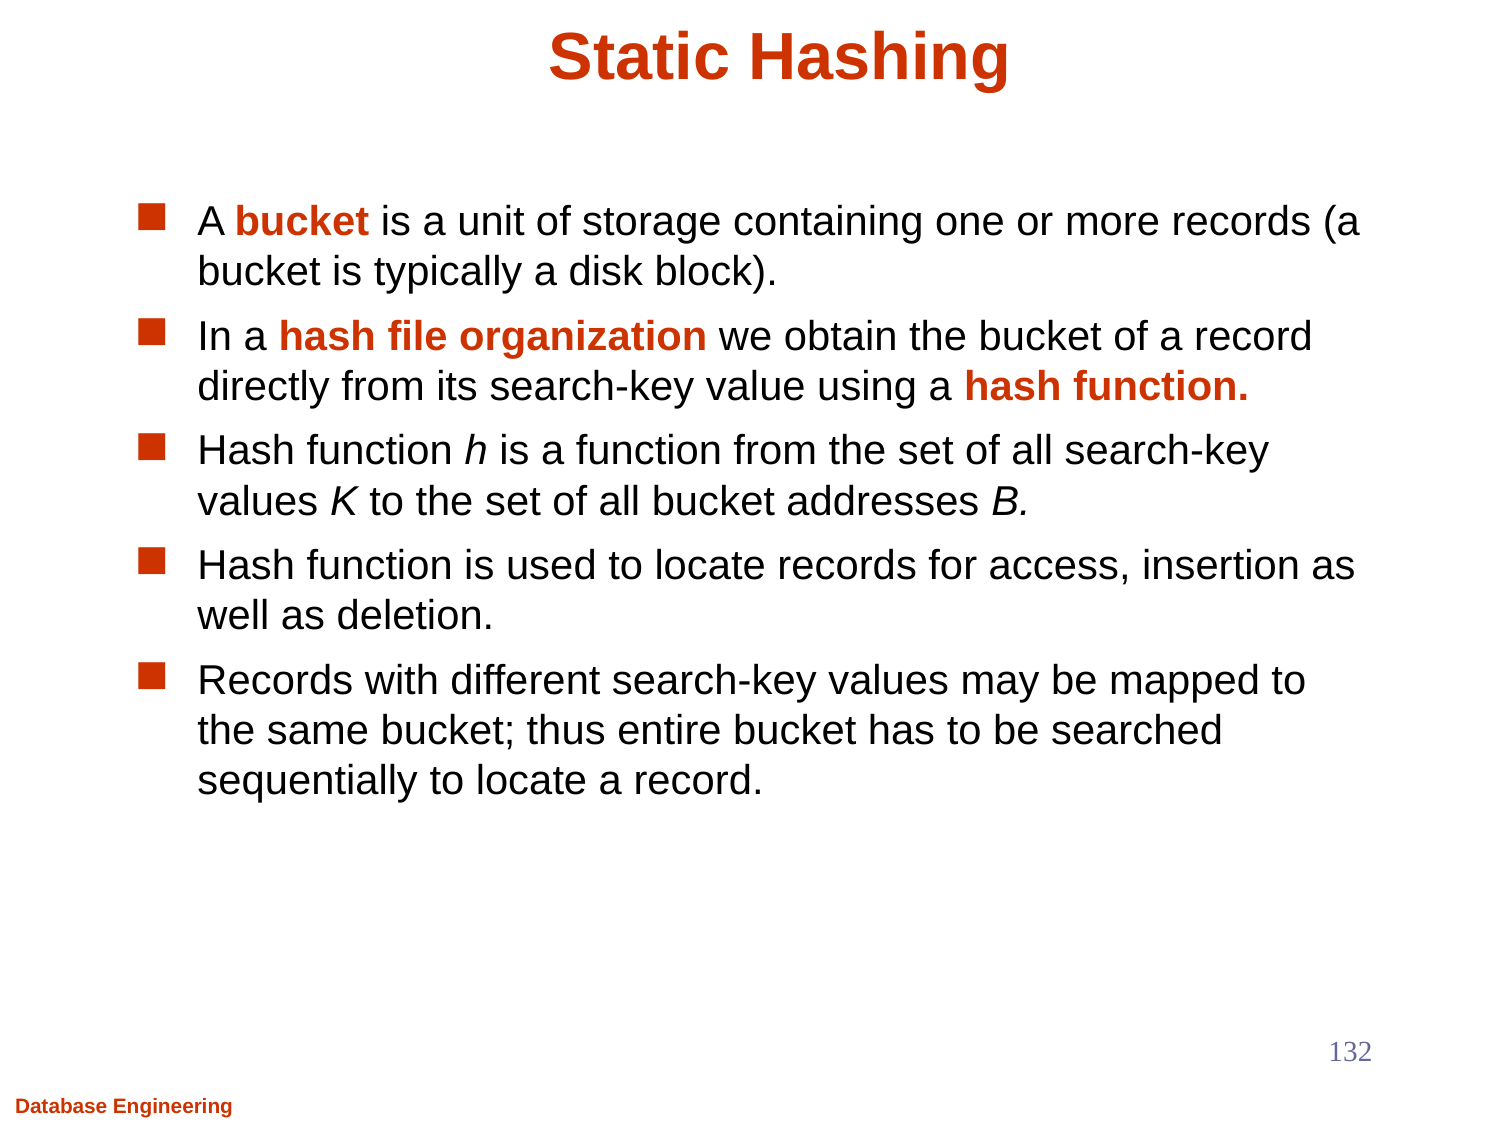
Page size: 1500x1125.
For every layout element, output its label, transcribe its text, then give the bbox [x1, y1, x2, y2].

list A bucket is a unit of storage containing one or more records (a bucket is typically a disk block). In a hash file organization we obtain the bucket of a record directly from its search-key value using a hash function. Hash function h is a function from the set of all search-key values K to the set of all bucket addresses B. Hash function is used to locate records for access, insertion as well as deletion. Records with different search-key values may be mapped to the same bucket; thus entire bucket has to be searched sequentially to locate a record. [126, 186, 1377, 862]
slide_number 132 [1074, 1024, 1388, 1101]
title Static Hashing [117, 0, 1443, 101]
